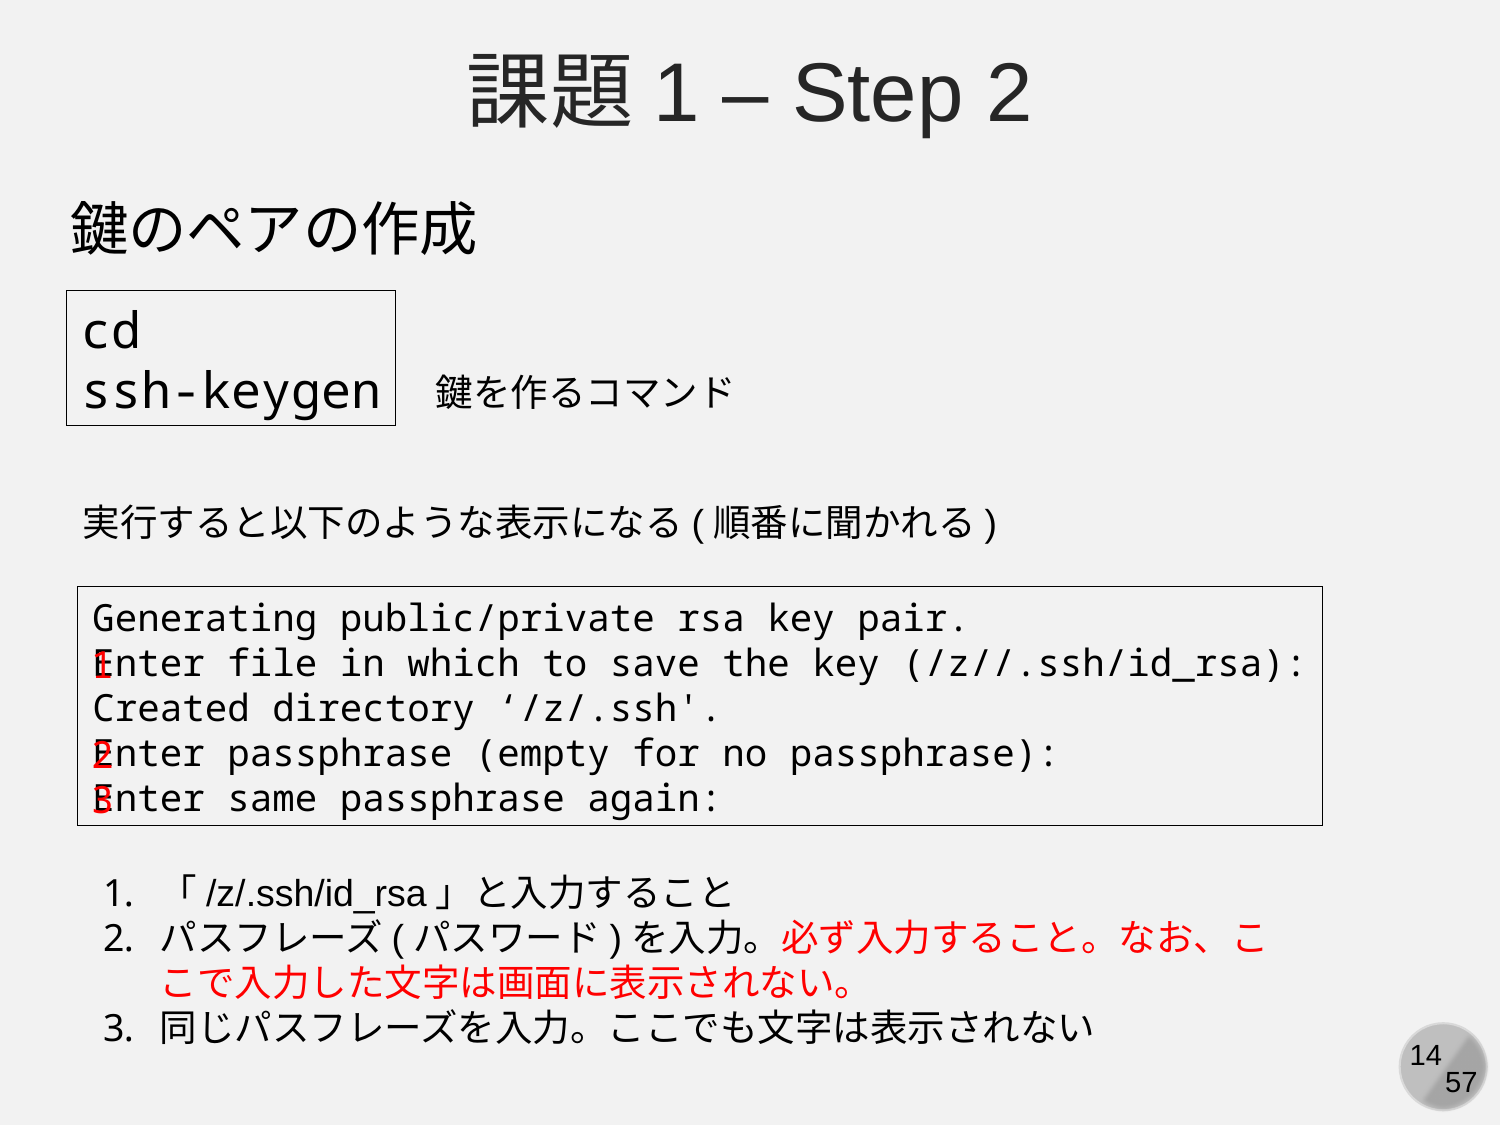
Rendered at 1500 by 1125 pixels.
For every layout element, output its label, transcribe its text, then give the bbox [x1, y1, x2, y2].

text_box 鍵のペアの作成 [55, 184, 494, 270]
text_box cd ssh-keygen [66, 290, 396, 426]
list 課題1 – Step 2 [0, 31, 1500, 155]
text_box 実行すると以下のような表示になる(順番に聞かれる) [67, 491, 1012, 552]
text_box 1 2 3 [76, 633, 129, 829]
text_box 鍵を作るコマンド [420, 361, 751, 422]
text_box 「/z/.ssh/id_rsa」と入力すること パスフレーズ(パスワード)を入力。必ず入力すること。なお、ここで入力した文字は画面に表示されない。 同じパスフレーズを入力。ここでも文字は表示されない [88, 861, 1306, 1057]
text_box Generating public/private rsa key pair. Enter file in which to save the key (/z//.ssh/id_rsa): Created directory ‘/z/.ssh'. Enter passphrase (empty for no passphrase): Enter same passphrase again: [77, 586, 1323, 826]
